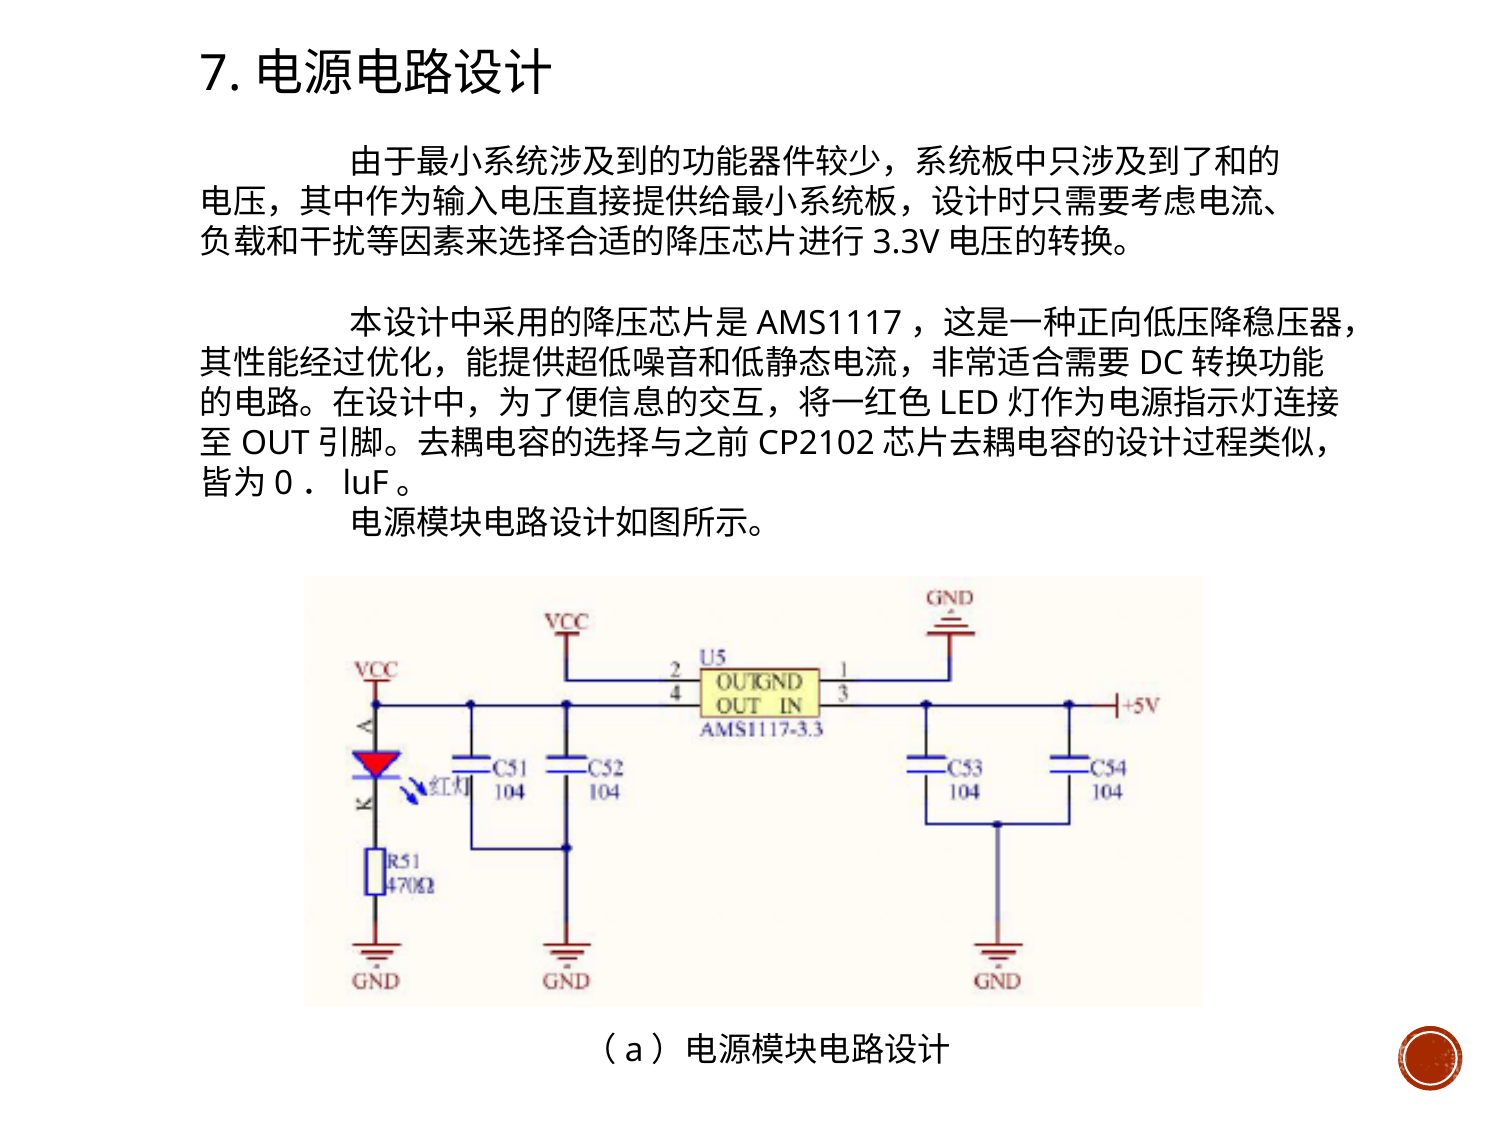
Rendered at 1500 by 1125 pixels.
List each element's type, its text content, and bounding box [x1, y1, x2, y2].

text_box （a）电源模块电路设计 [519, 1013, 1023, 1087]
text_box 7.电源电路设计 [184, 32, 1050, 108]
text_box 本设计中采用的降压芯片是AMS1117，这是一种正向低压降稳压器，其性能经过优化，能提供超低噪音和低静态电流，非常适合需要DC转换功能的电路。在设计中，为了便信息的交互，将一红色LED灯作为电源指示灯连接至OUT引脚。去耦电容的选择与之前CP2102芯片去耦电容的设计过程类似，皆为0．luF。 电源模块电路设计如图所示。 [184, 294, 1363, 549]
picture [296, 576, 1212, 1007]
